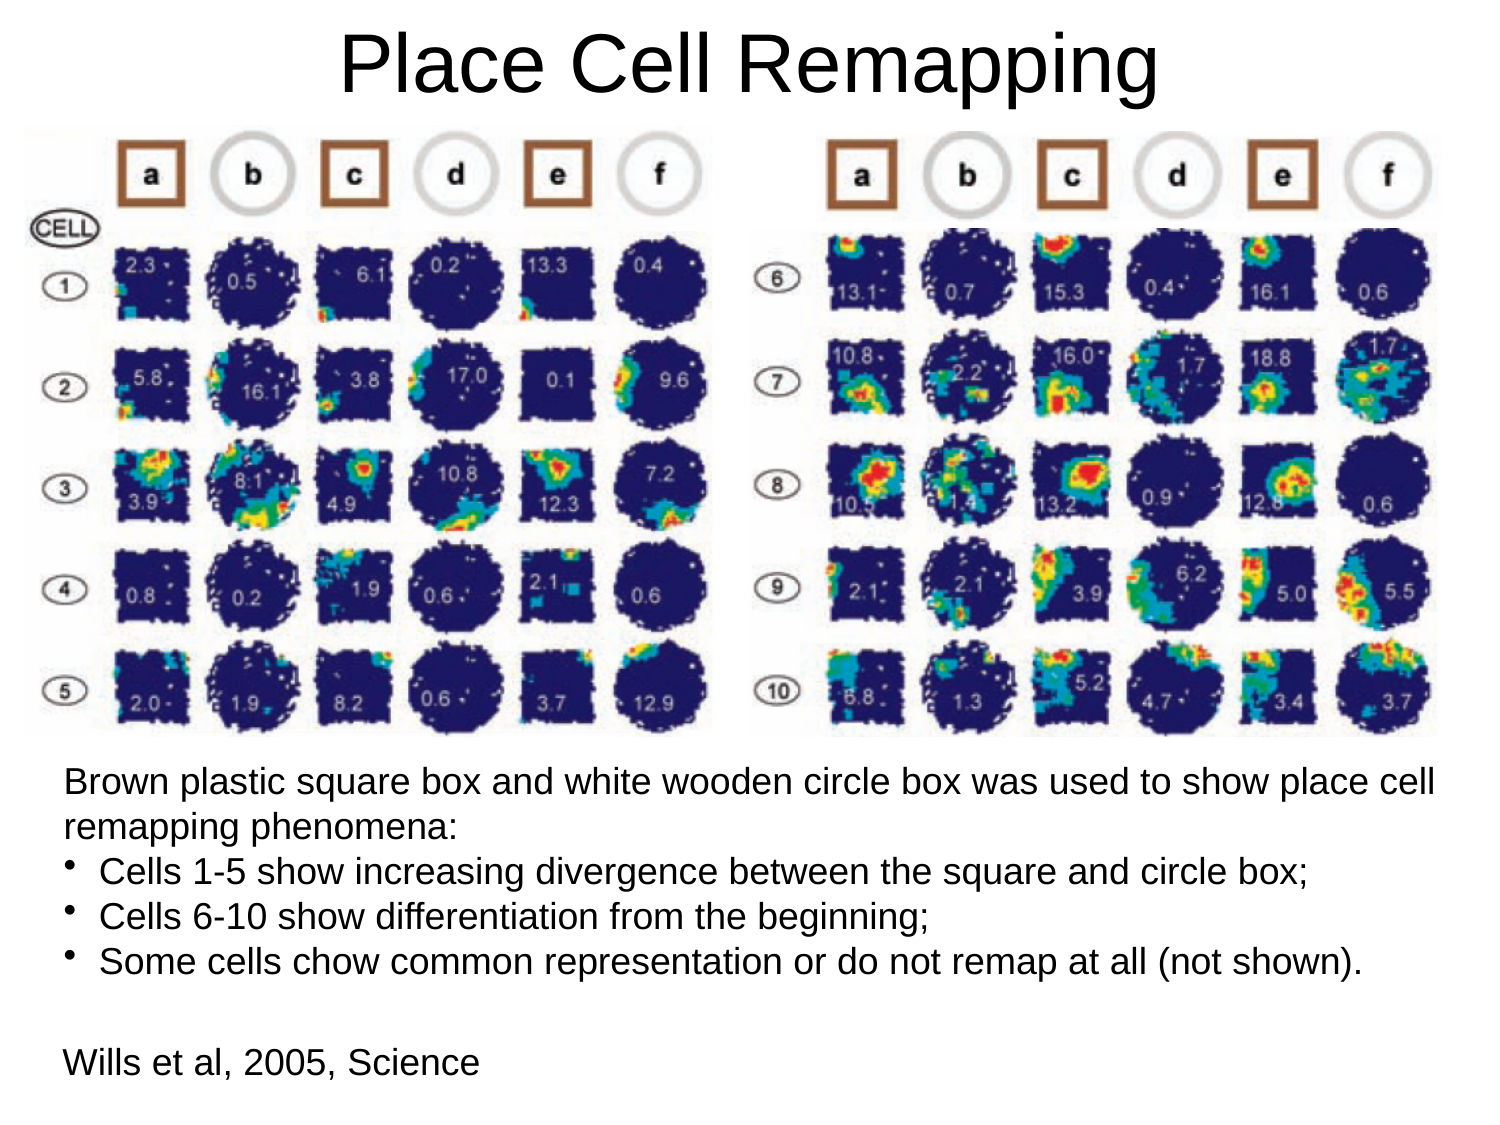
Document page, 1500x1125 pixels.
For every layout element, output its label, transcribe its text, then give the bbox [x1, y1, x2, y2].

picture [24, 124, 713, 737]
text_box Brown plastic square box and white wooden circle box was used to show place cell remapping phenomena: Cells 1-5 show increasing divergence between the square and circle box; Cells 6-10 show differentiation from the beginning; Some cells chow common representation or do not remap at all (not shown). [48, 749, 1462, 990]
text_box Wills et al, 2005, Science [47, 1030, 496, 1091]
picture [748, 228, 1438, 737]
picture [816, 131, 1442, 223]
title Place Cell Remapping [75, 12, 1425, 105]
